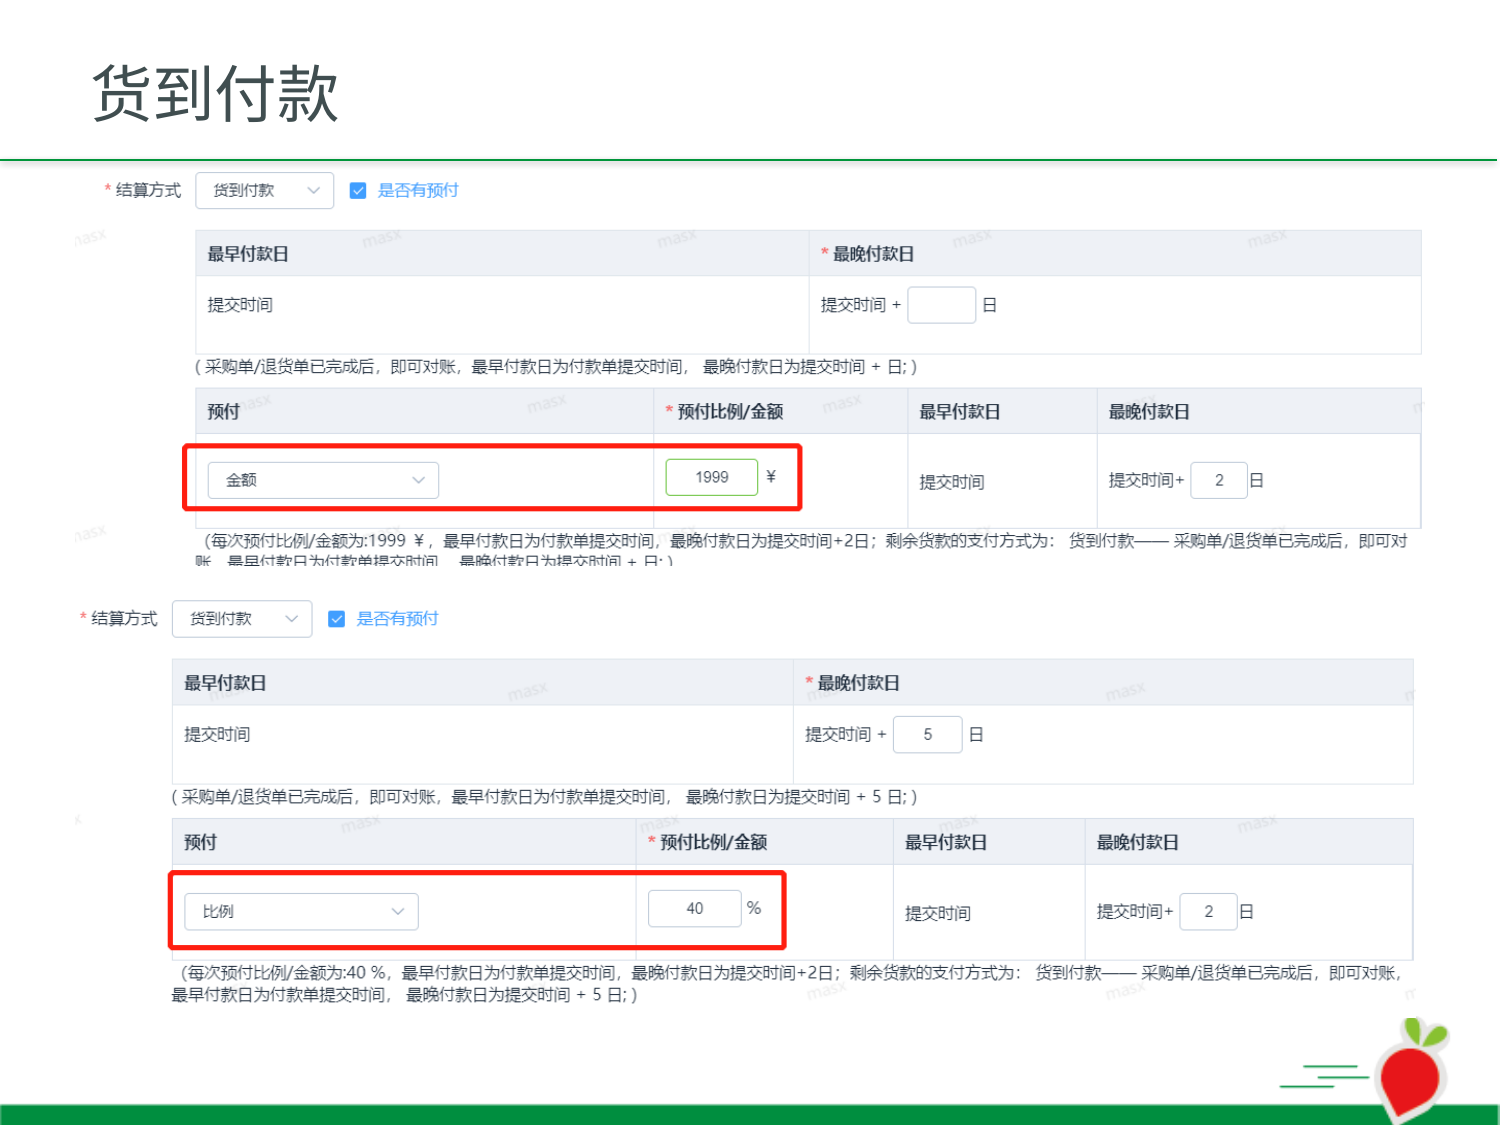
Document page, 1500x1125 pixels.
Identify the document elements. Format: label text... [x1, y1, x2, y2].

title 货到付款 [75, 41, 1054, 143]
picture [74, 170, 1426, 567]
picture [0, 1016, 1500, 1125]
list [74, 593, 1416, 1019]
